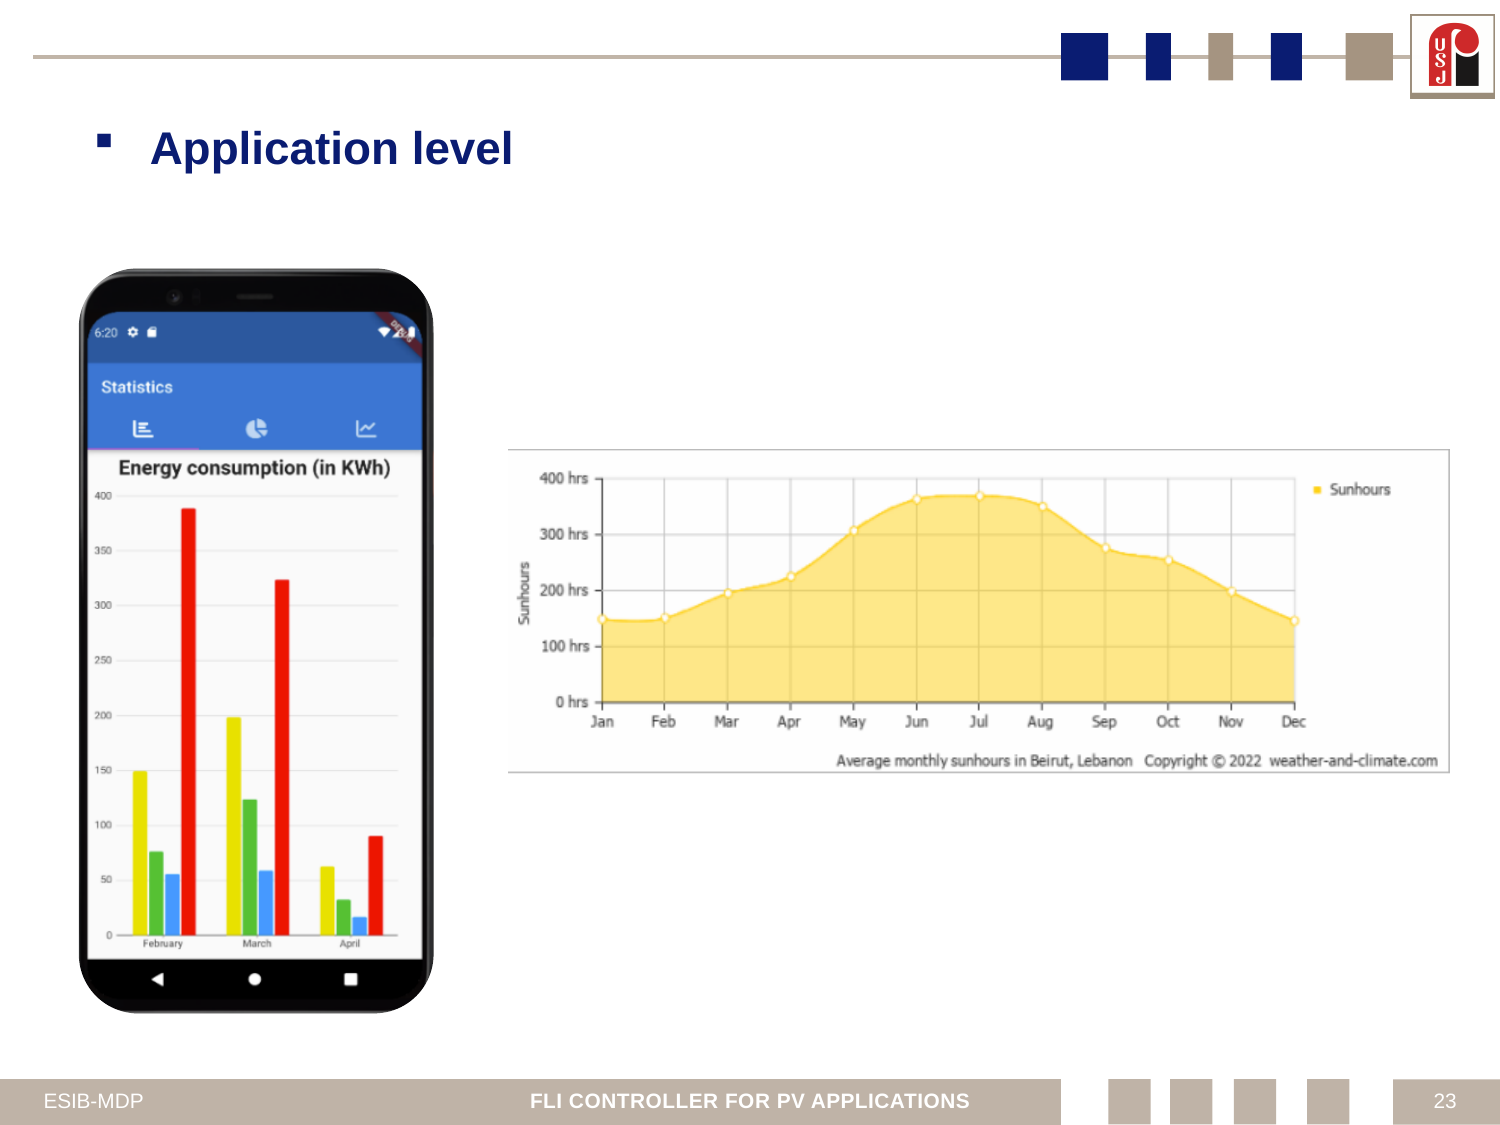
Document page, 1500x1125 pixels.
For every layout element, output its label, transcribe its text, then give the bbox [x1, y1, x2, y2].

text_box Application level [78, 111, 750, 182]
text_box 23 [721, 1080, 1472, 1121]
picture [1410, 14, 1495, 99]
picture [508, 449, 1450, 776]
text_box ESIB-MDP [28, 1080, 374, 1121]
text_box FLI CONTROLLER FOR PV APPLICATIONS [374, 1080, 721, 1121]
picture [78, 268, 434, 1014]
